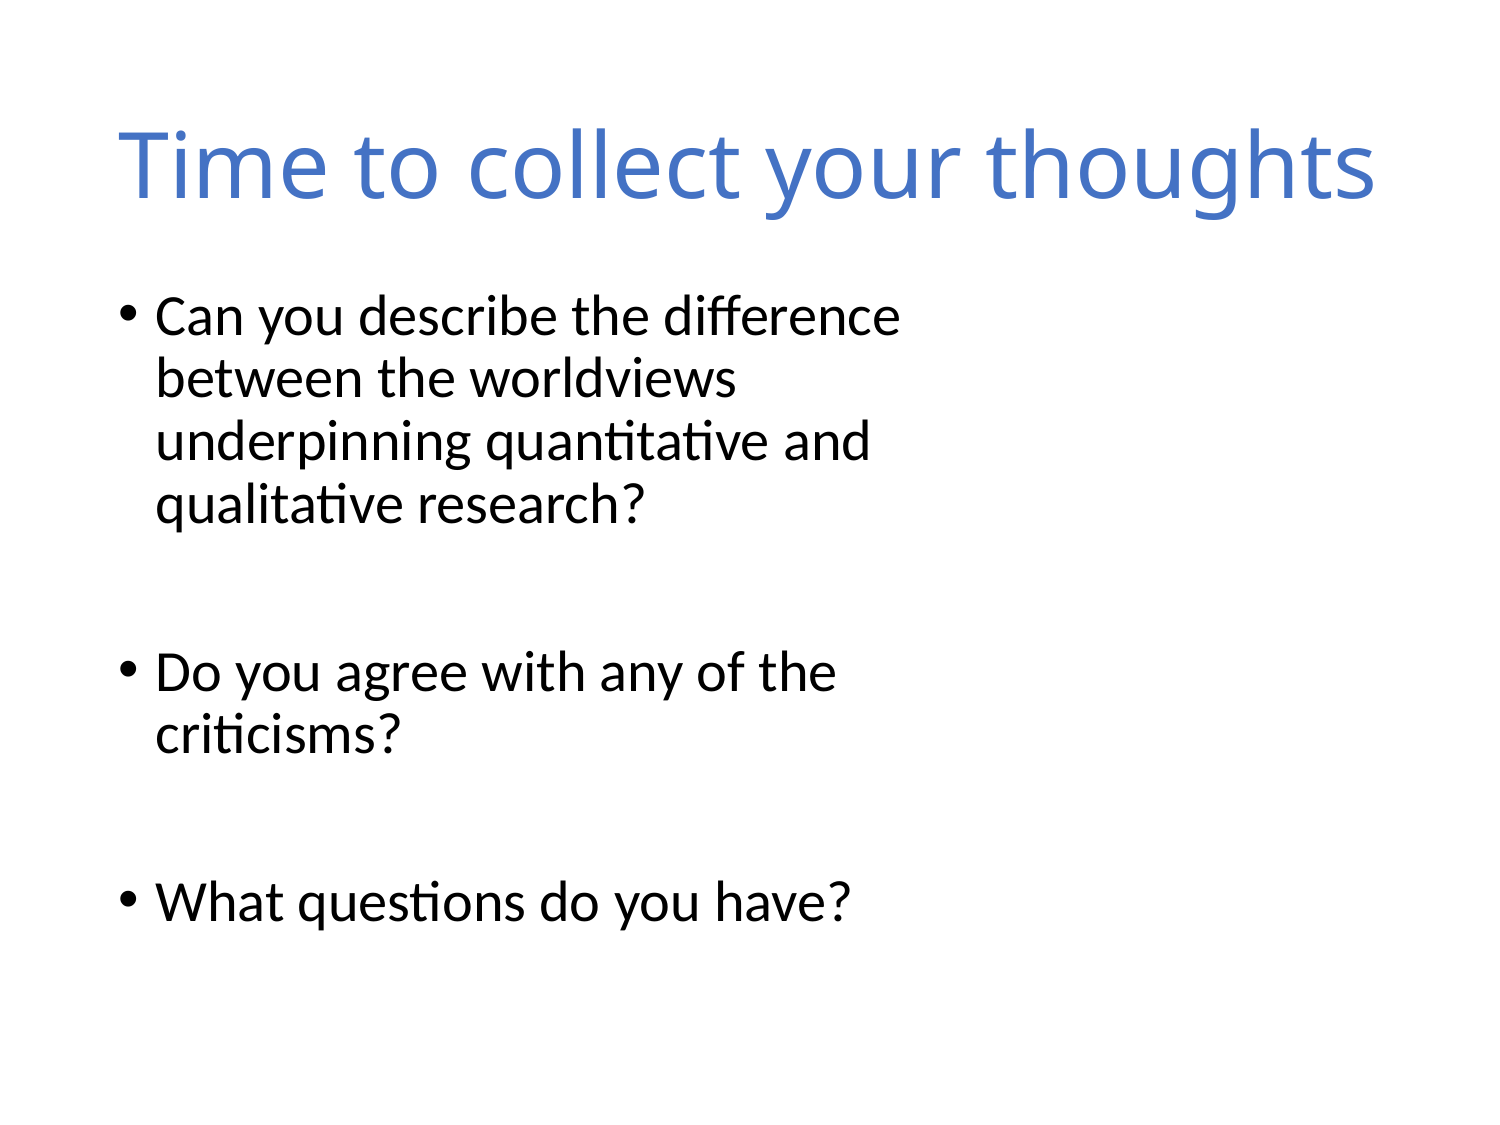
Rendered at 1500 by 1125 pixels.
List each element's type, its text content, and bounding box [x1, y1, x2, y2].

list Can you describe the difference between the worldviews underpinning quantitative and qualitative research? Do you agree with any of the criticisms? What questions do you have? [103, 277, 1059, 1088]
title Time to collect your thoughts [103, 59, 1397, 278]
